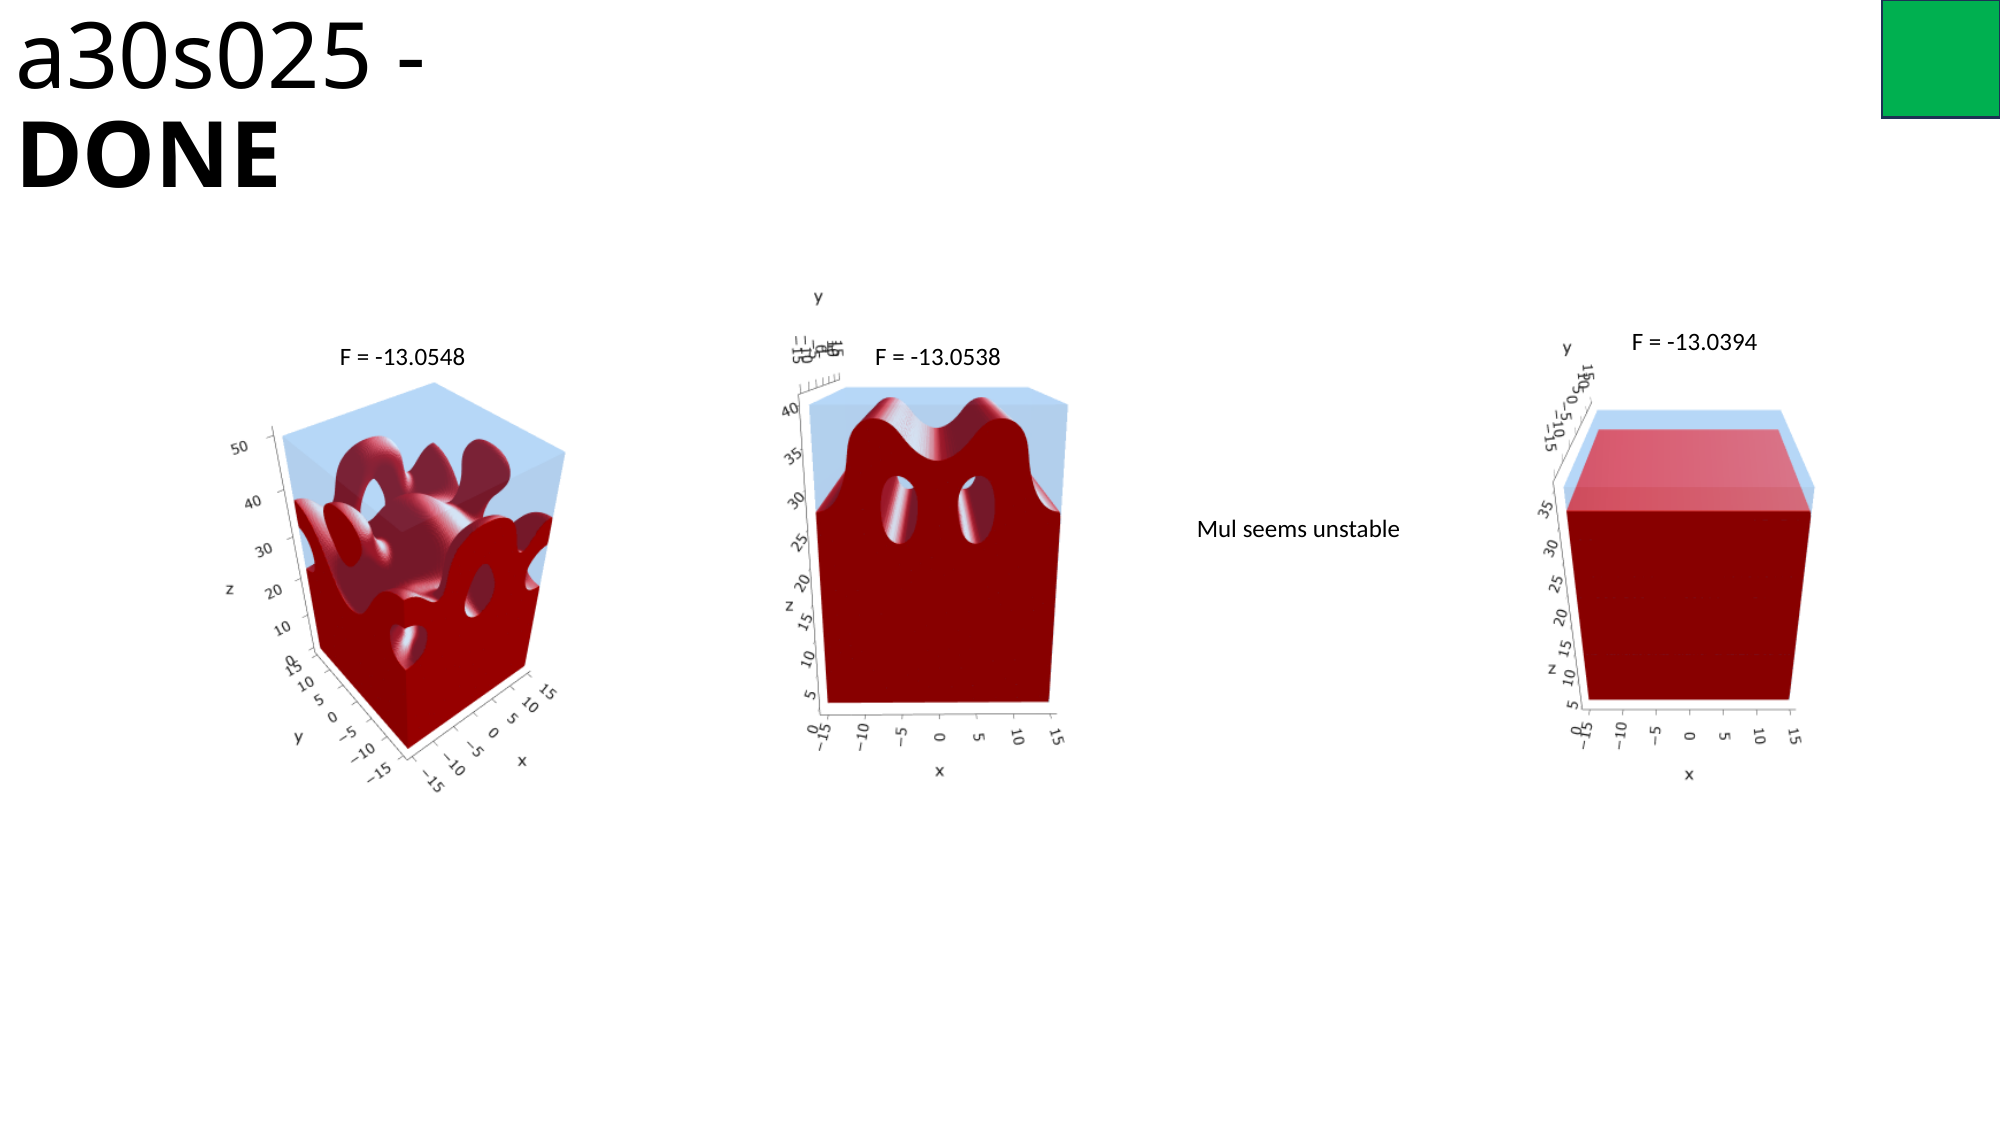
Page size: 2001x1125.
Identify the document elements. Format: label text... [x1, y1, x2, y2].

text_box F = -13.0394 [1611, 317, 1779, 340]
picture [205, 378, 567, 796]
text_box Mul seems unstable [1170, 505, 1428, 550]
text_box F = -13.0548 [318, 332, 487, 378]
text_box [1881, 0, 2000, 119]
picture [1526, 340, 1820, 785]
title a30s025 - DONE [0, 0, 636, 218]
picture [773, 281, 1072, 785]
